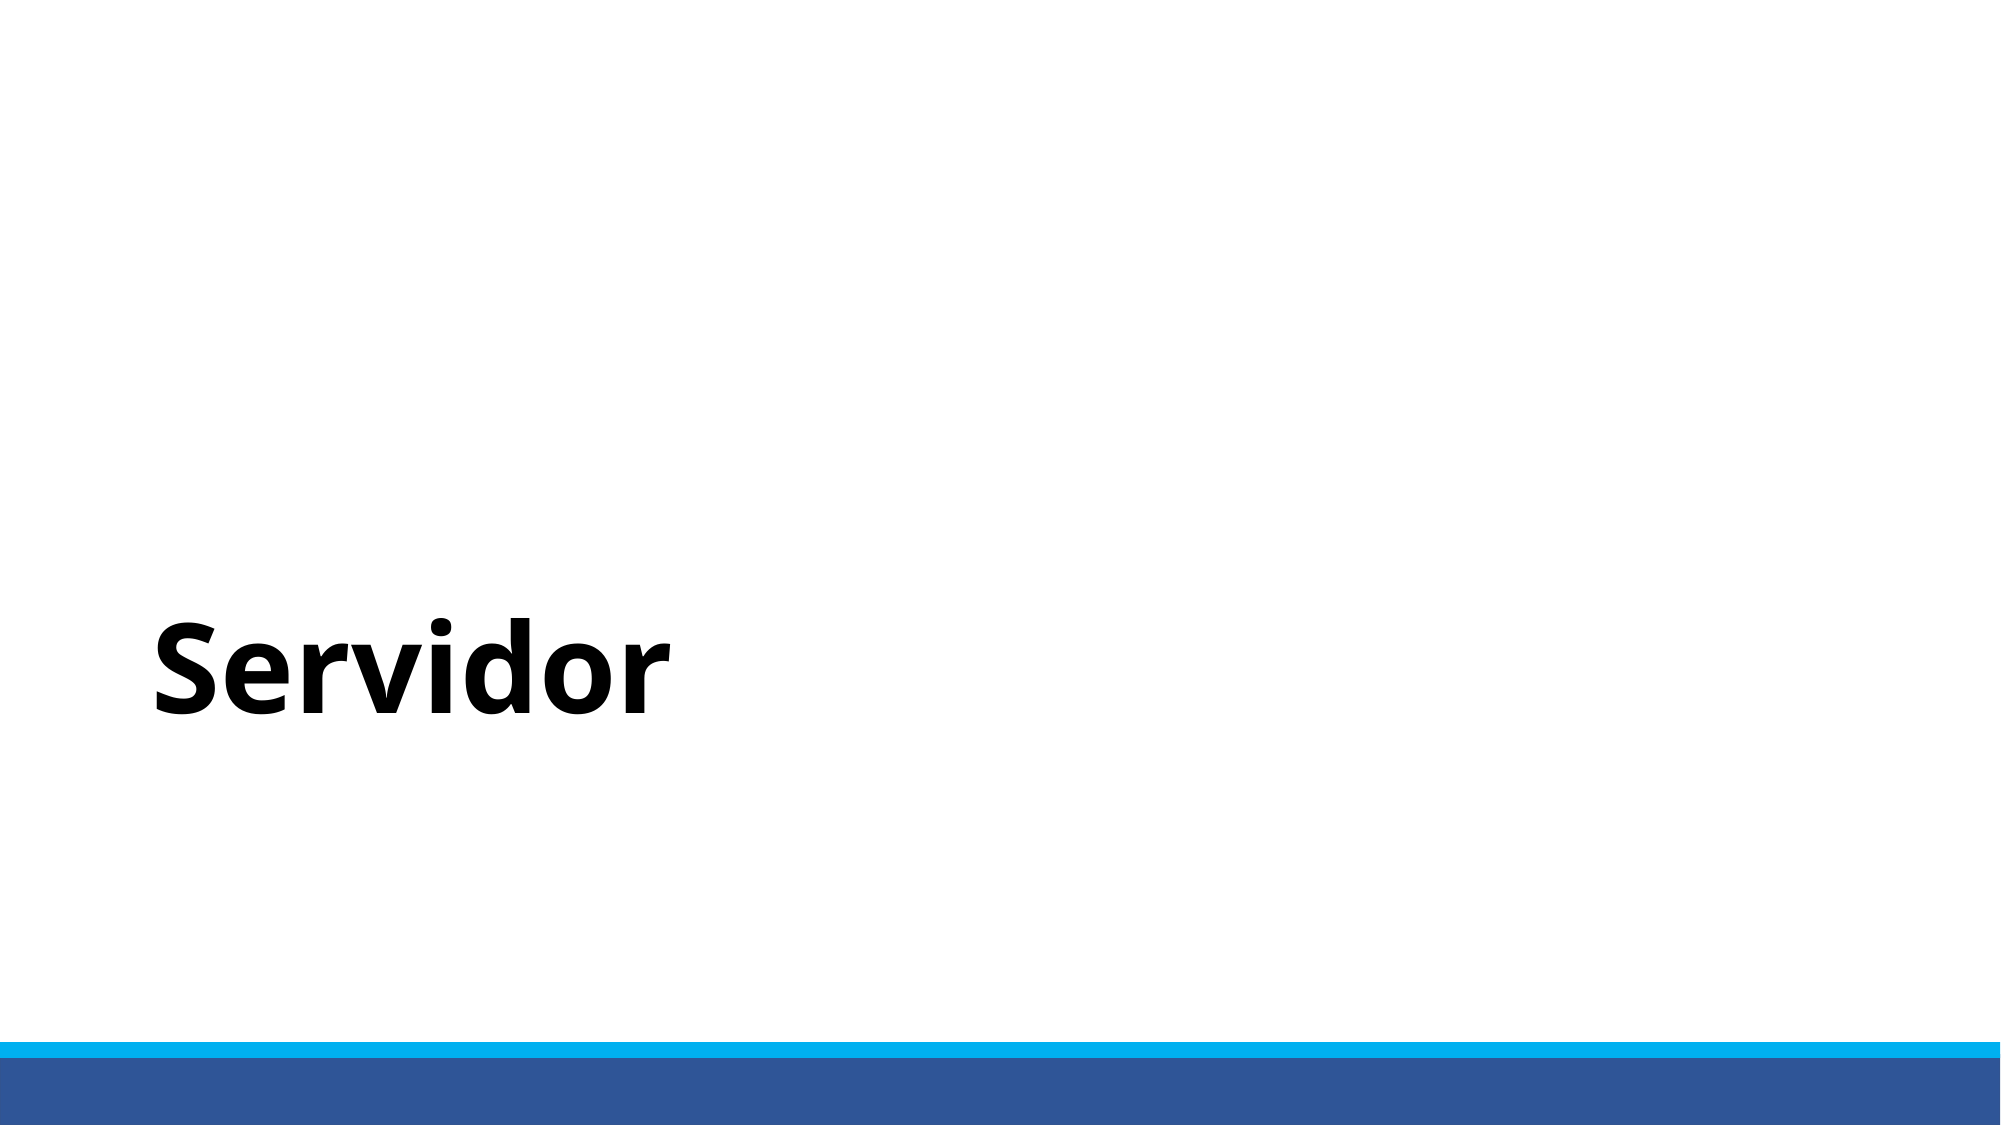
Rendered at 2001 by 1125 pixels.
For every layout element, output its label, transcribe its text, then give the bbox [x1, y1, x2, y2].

title Servidor [136, 280, 1862, 749]
